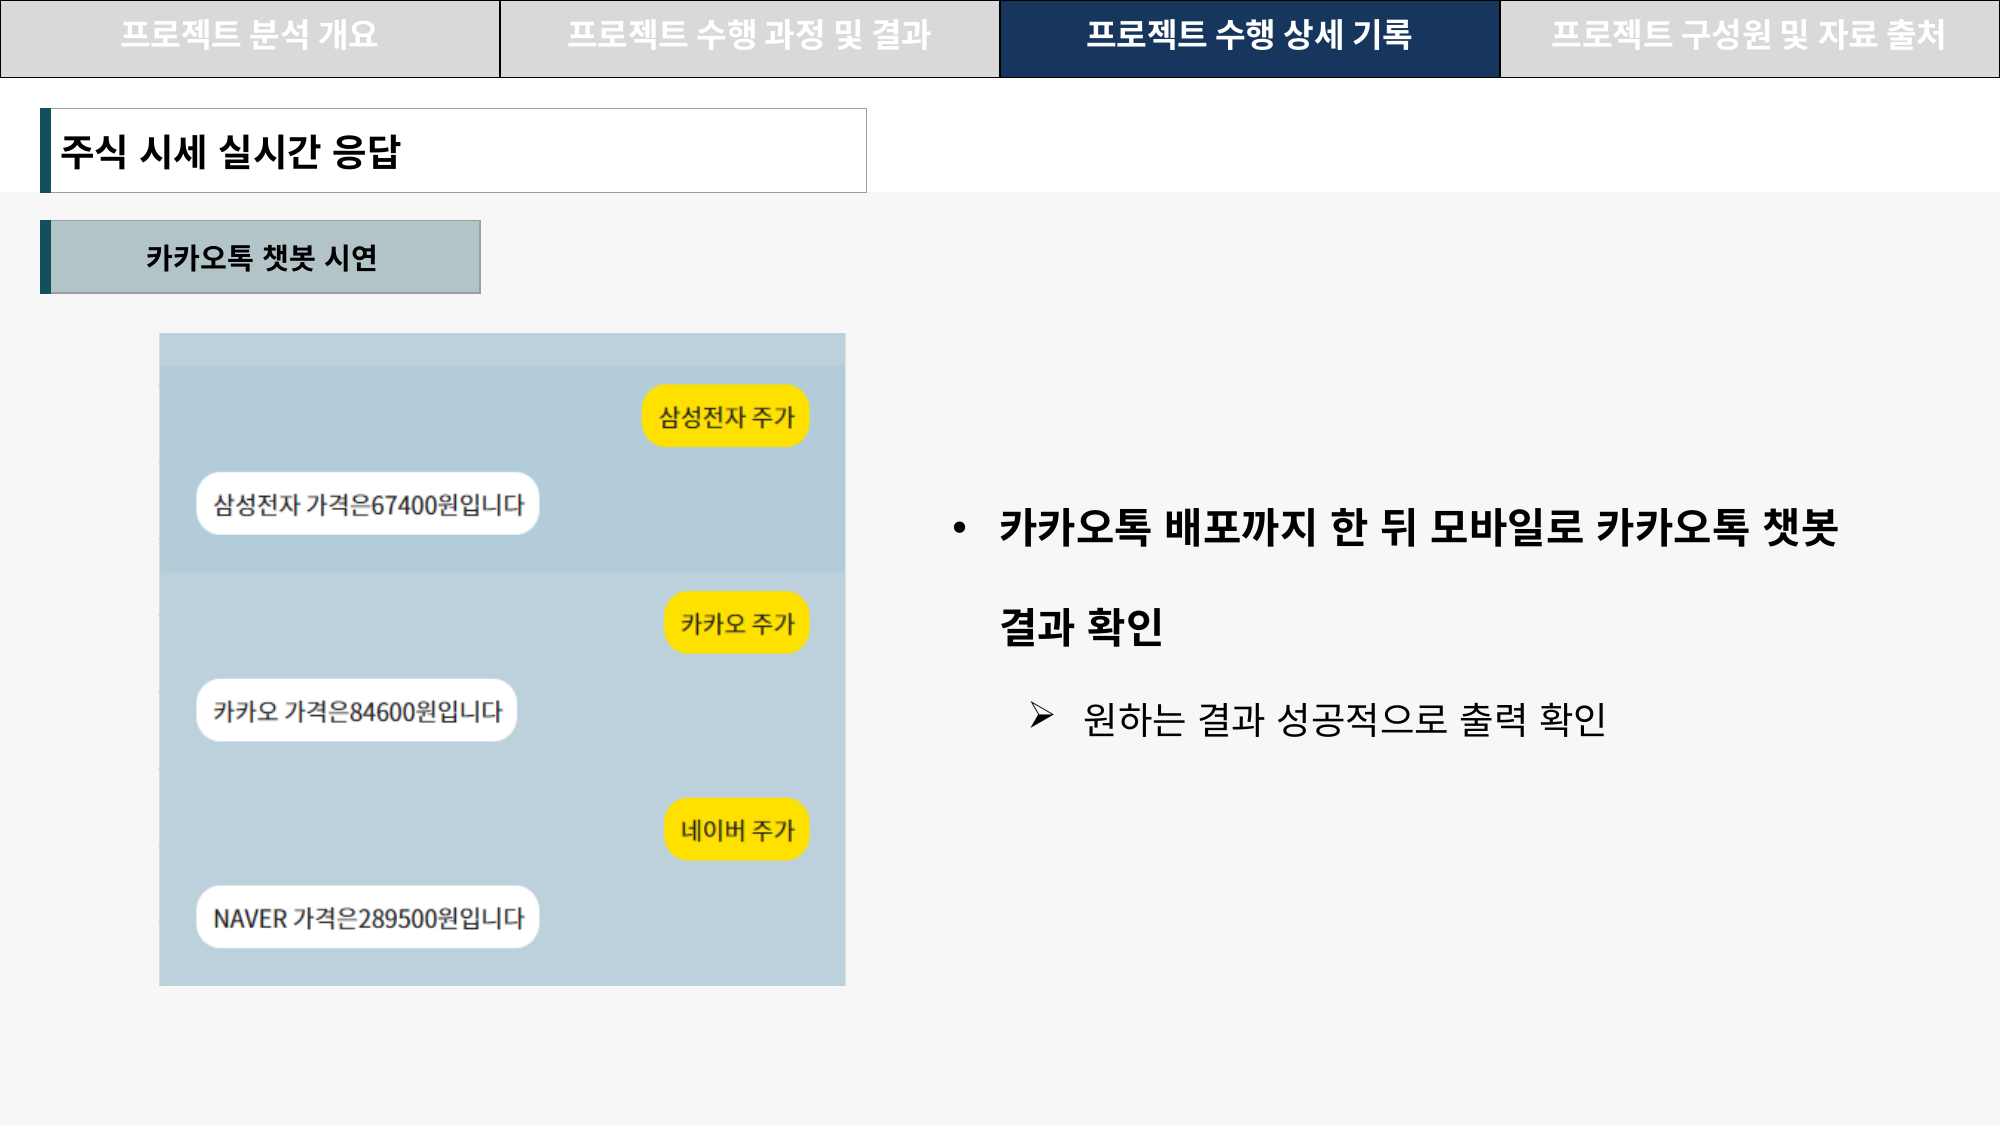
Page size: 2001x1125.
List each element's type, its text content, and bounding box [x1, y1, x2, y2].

table_header 카카오톡 챗봇 시연 [51, 221, 479, 292]
table_header 프로젝트 수행 상세 기록 [1001, 1, 1499, 77]
table_header 프로젝트 구성원 및 자료 출처 [1501, 1, 1999, 77]
picture [158, 333, 847, 986]
table_header 주식 시세 실시간 응답 [51, 109, 866, 192]
text_box 카카오톡 배포까지 한 뒤 모바일로 카카오톡 챗봇 결과 확인 원하는 결과 성공적으로 출력 확인 [937, 444, 1875, 840]
table_header 프로젝트 분석 개요 [1, 1, 499, 77]
table_header 프로젝트 수행 과정 및 결과 [501, 1, 999, 77]
text_box [0, 191, 2000, 1125]
